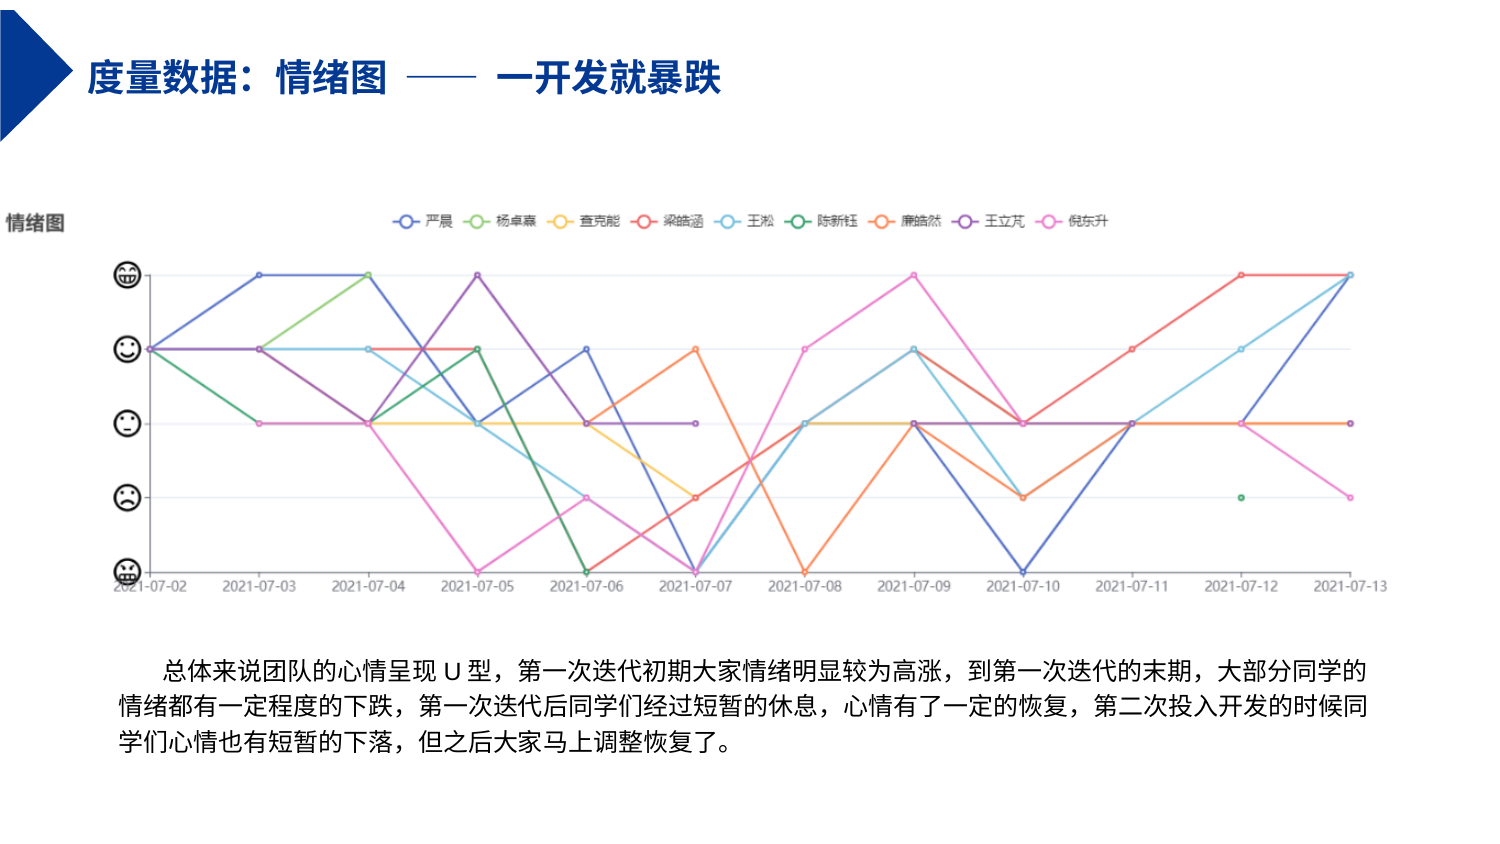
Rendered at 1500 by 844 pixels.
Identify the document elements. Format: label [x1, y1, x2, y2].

text_box [0, 650, 1500, 844]
text_box [0, 0, 1500, 209]
picture [0, 209, 1500, 650]
